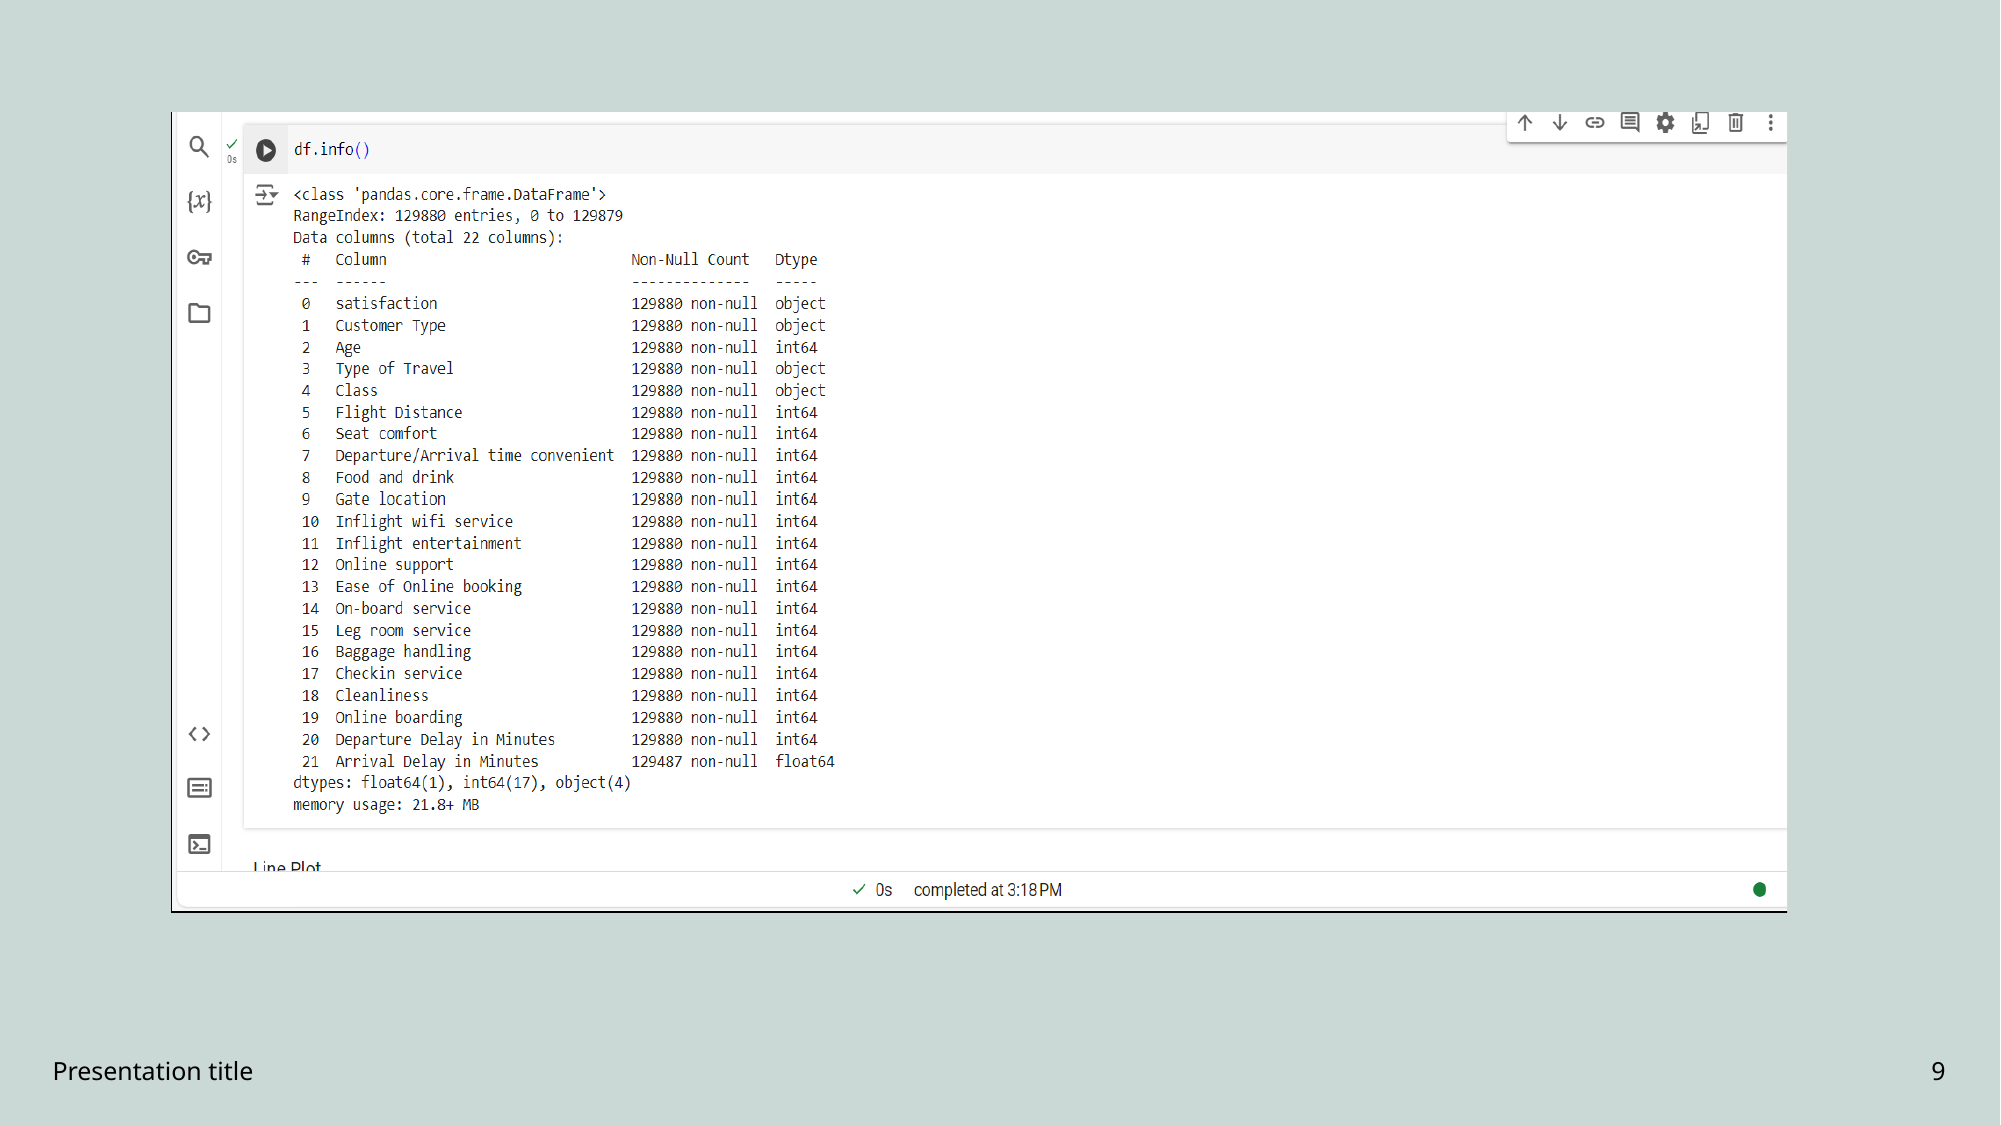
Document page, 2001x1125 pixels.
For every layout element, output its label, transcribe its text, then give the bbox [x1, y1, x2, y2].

footer Presentation title [37, 1042, 713, 1103]
slide_number 9 [1510, 1042, 1961, 1103]
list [100, 112, 1788, 920]
